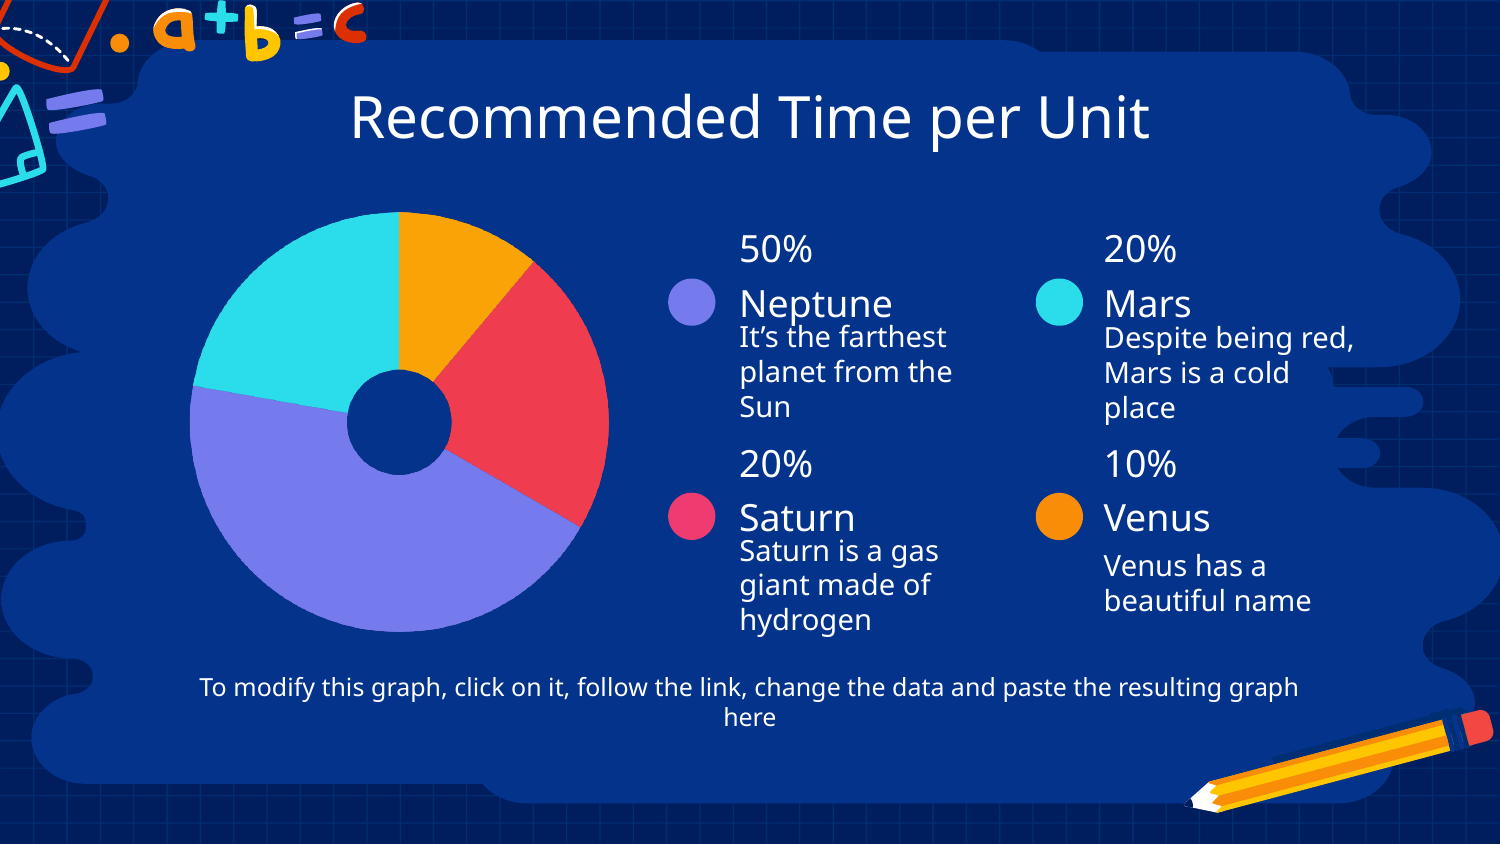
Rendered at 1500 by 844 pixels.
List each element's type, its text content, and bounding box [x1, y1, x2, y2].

text_box Neptune [742, 278, 980, 326]
text_box To modify this graph, click on it, follow the link, change the data and paste the resulting graph here [165, 666, 1335, 737]
text_box [1035, 278, 1084, 326]
title Recommended Time per Unit [116, 88, 1383, 142]
text_box Saturn [742, 492, 980, 540]
picture [59, 212, 738, 632]
text_box Despite being red, Mars is a cold place [1088, 336, 1383, 407]
text_box Saturn is a gas giant made of hydrogen [742, 549, 1019, 620]
text_box It’s the farthest planet from the Sun [742, 336, 1019, 407]
text_box 10% [1088, 438, 1212, 487]
text_box Venus [1088, 492, 1344, 540]
text_box [1035, 492, 1084, 541]
text_box Venus has a beautiful name [1088, 546, 1383, 617]
text_box 50% [742, 224, 847, 272]
text_box 20% [742, 438, 847, 486]
text_box Mars [1088, 278, 1344, 326]
text_box 20% [1088, 224, 1212, 272]
